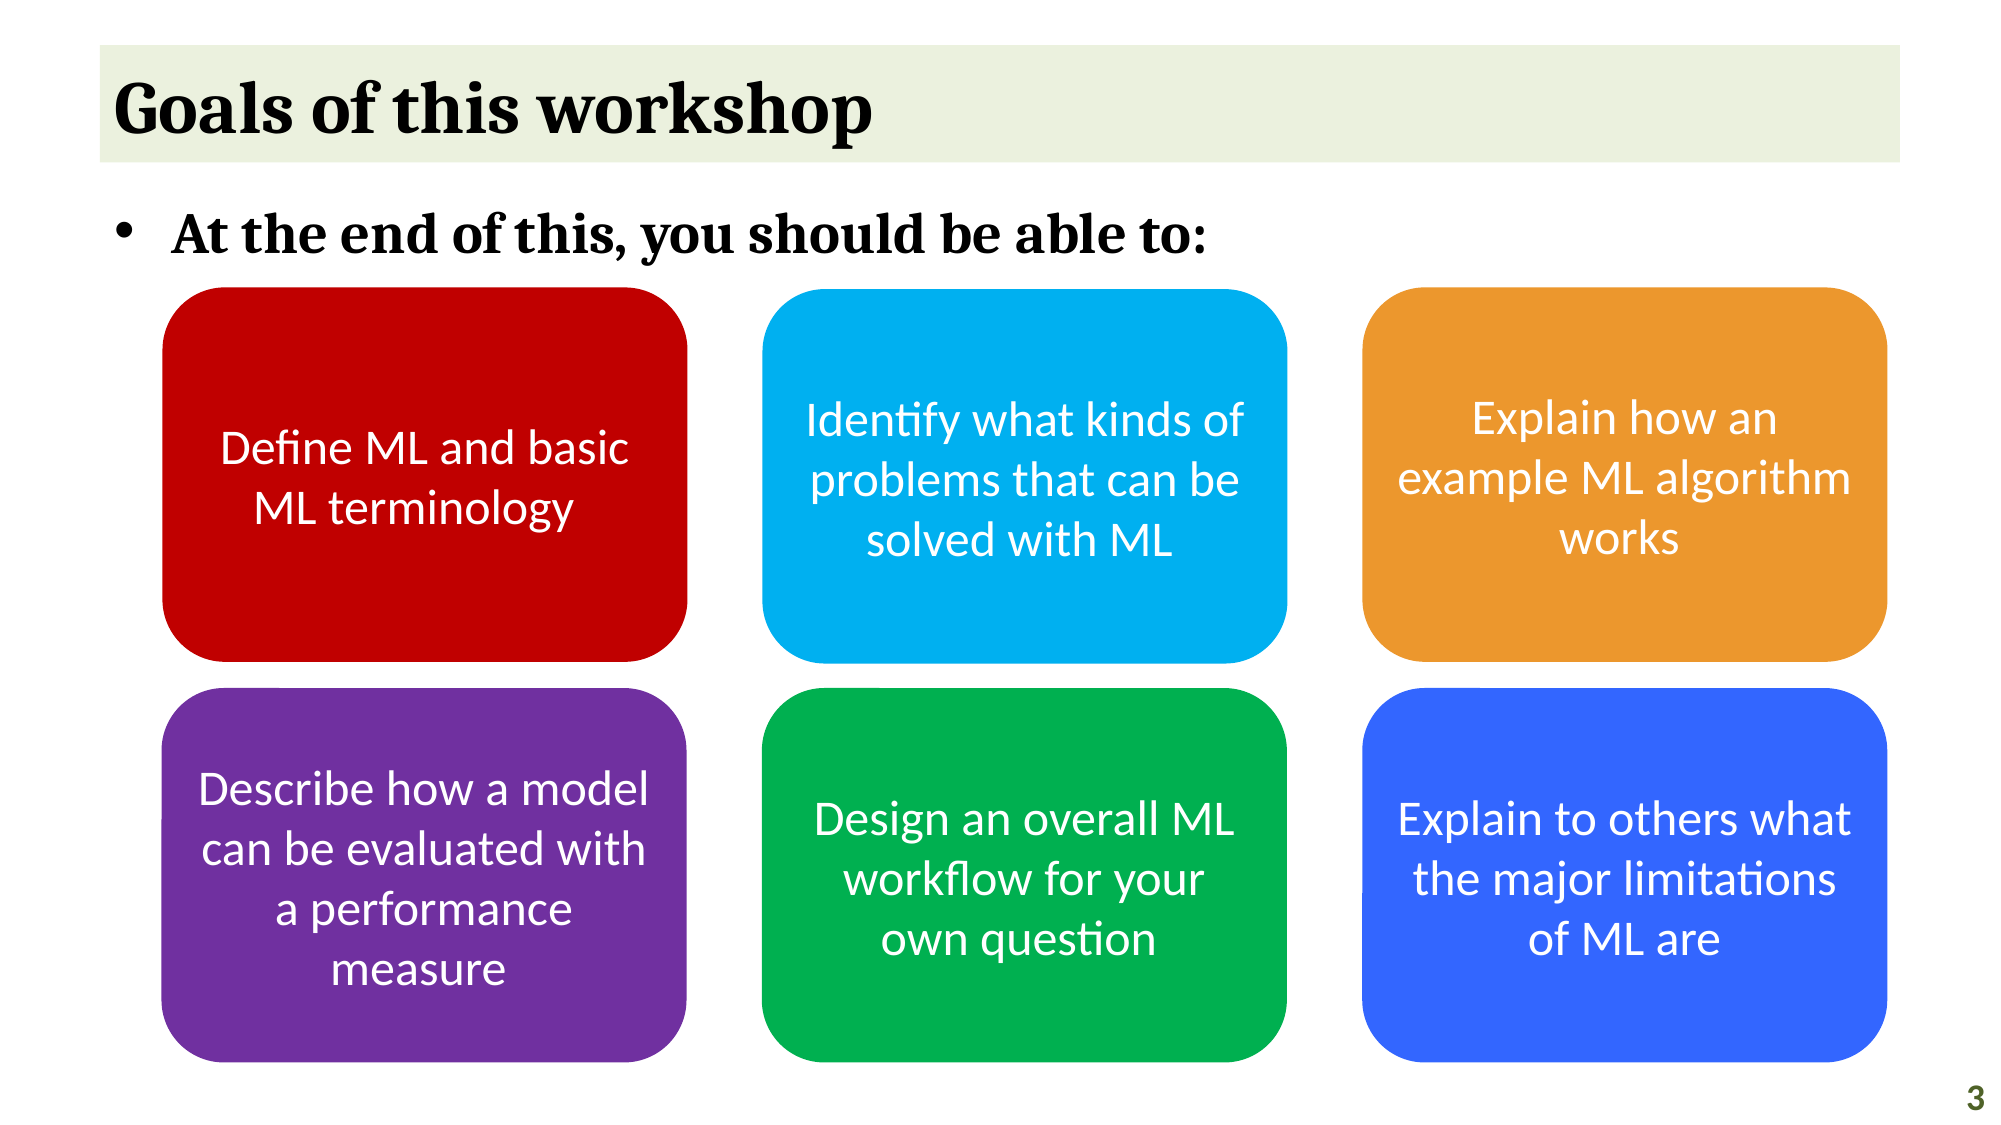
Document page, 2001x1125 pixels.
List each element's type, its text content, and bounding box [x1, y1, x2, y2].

text_box Explain how an example ML algorithm works [1360, 285, 1890, 664]
title Goals of this workshop [99, 44, 1901, 163]
slide_number 3 [1899, 1065, 2000, 1125]
text_box Explain to others what the major limitations of ML are [1360, 685, 1890, 1065]
text_box Design an overall ML workflow for your own question [759, 685, 1289, 1065]
text_box Identify what kinds of problems that can be solved with ML [760, 286, 1290, 666]
text_box Define ML and basic ML terminology [160, 285, 690, 664]
list At the end of this, you should be able to: [99, 187, 1901, 1066]
text_box Describe how a model can be evaluated with a performance measure [159, 685, 689, 1065]
